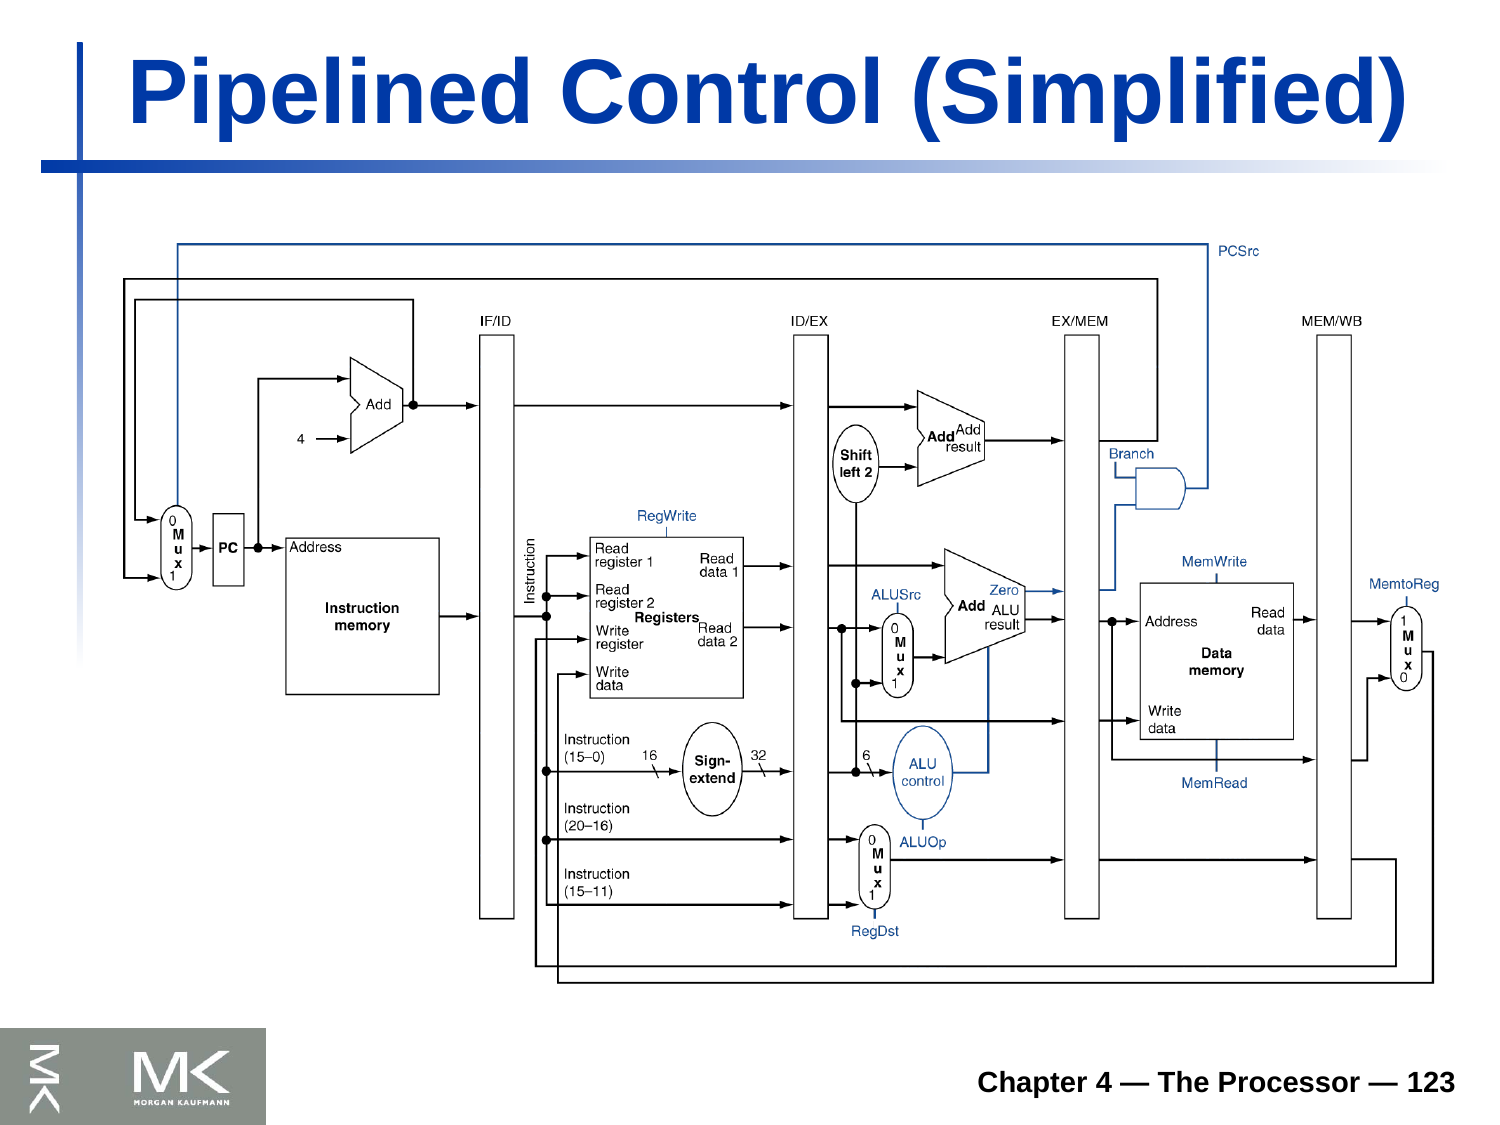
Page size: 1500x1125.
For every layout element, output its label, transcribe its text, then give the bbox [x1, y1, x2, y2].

footer Chapter 4 — The Processor — 123 [277, 1046, 1471, 1106]
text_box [815, 161, 819, 173]
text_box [793, 161, 797, 173]
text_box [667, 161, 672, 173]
picture [123, 243, 1440, 984]
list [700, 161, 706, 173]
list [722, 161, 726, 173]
title Pipelined Control (Simplified) [111, 23, 1468, 150]
text_box [612, 161, 617, 173]
picture [0, 1028, 266, 1125]
